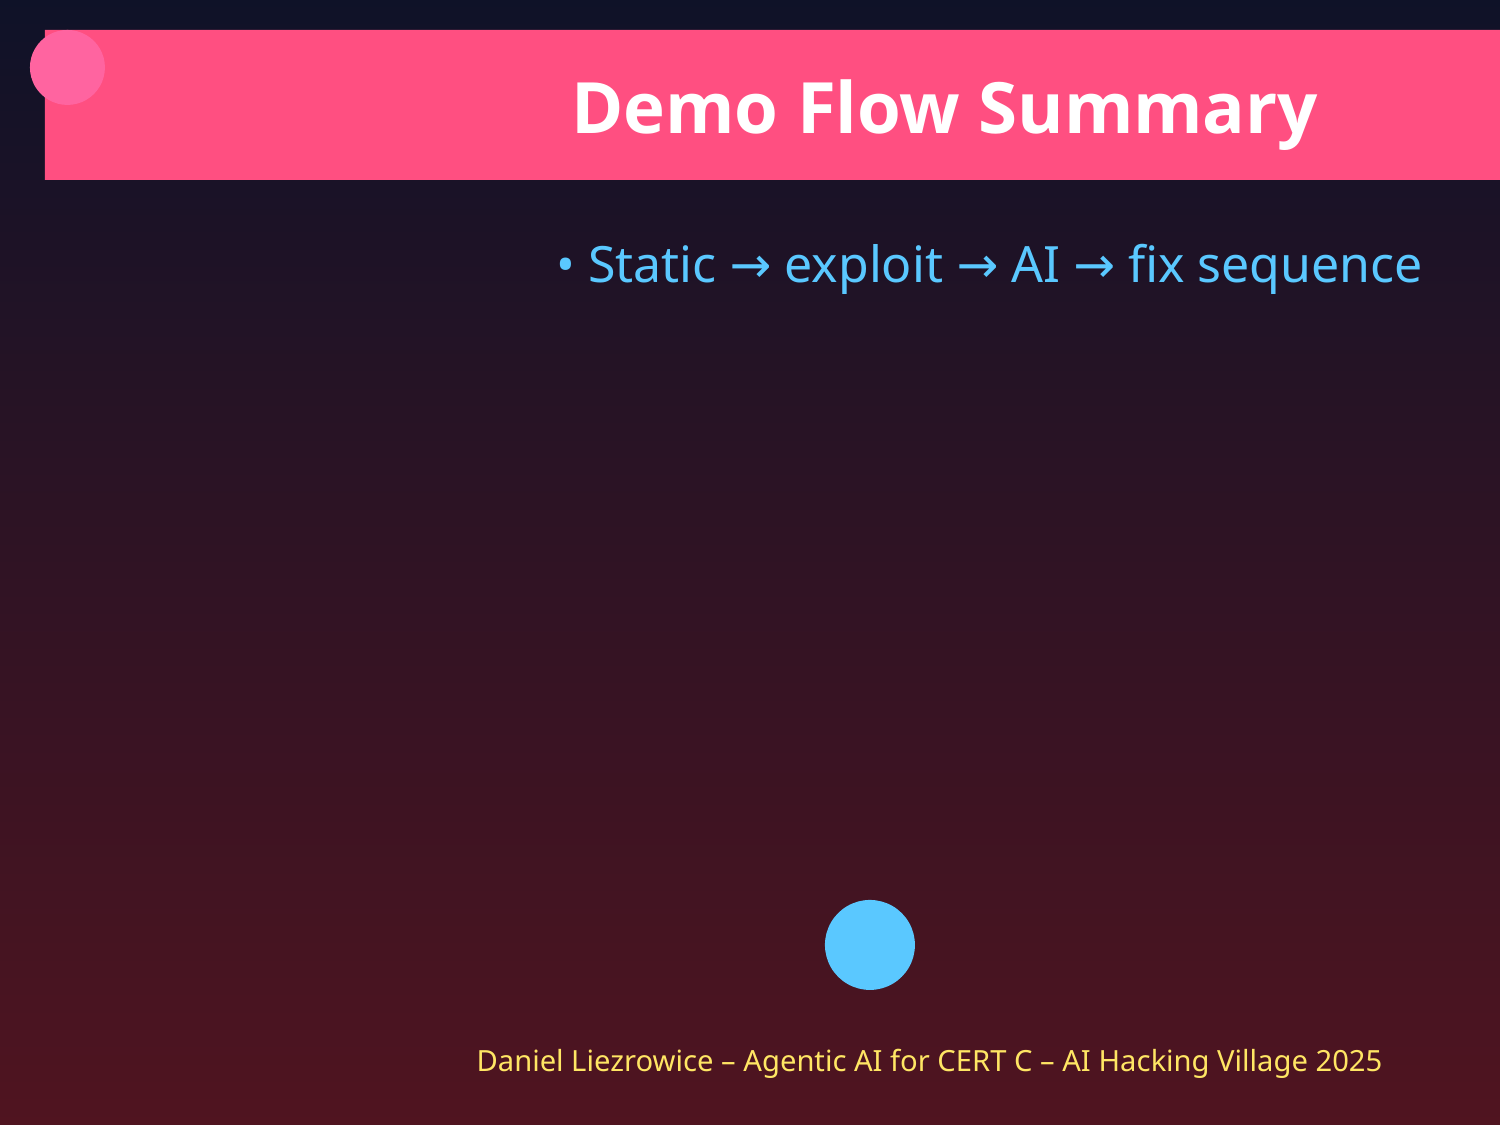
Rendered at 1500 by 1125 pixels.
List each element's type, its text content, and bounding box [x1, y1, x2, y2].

text_box Daniel Liezrowice – Agentic AI for CERT C – AI Hacking Village 2025 [461, 1034, 1399, 1085]
text_box Demo Flow Summary [44, 29, 1500, 181]
text_box • Static → exploit → AI → fix sequence [541, 224, 1439, 300]
text_box [29, 29, 106, 106]
text_box [824, 899, 916, 991]
text_box [0, 0, 1500, 1125]
